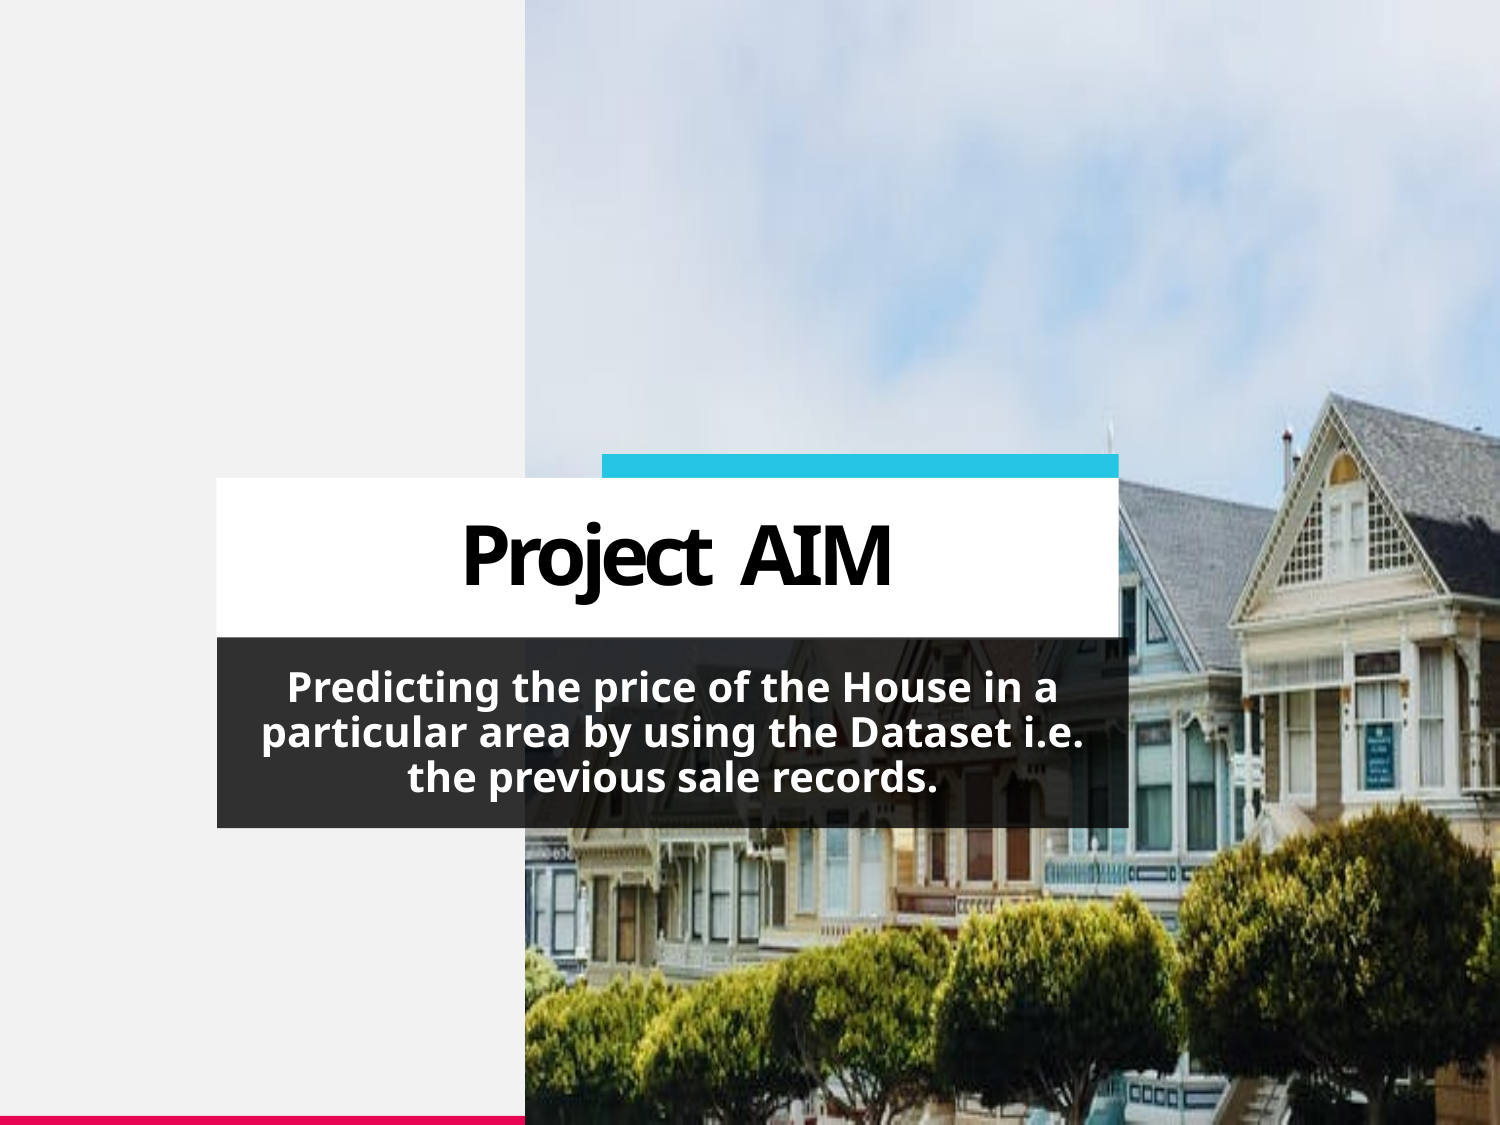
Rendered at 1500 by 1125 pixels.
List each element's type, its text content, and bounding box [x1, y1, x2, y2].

list Predicting the price of the House in a particular area by using the Dataset i.e. the previous sale records. [217, 637, 524, 829]
picture [524, 0, 1500, 1125]
title Project AIM [216, 477, 524, 640]
